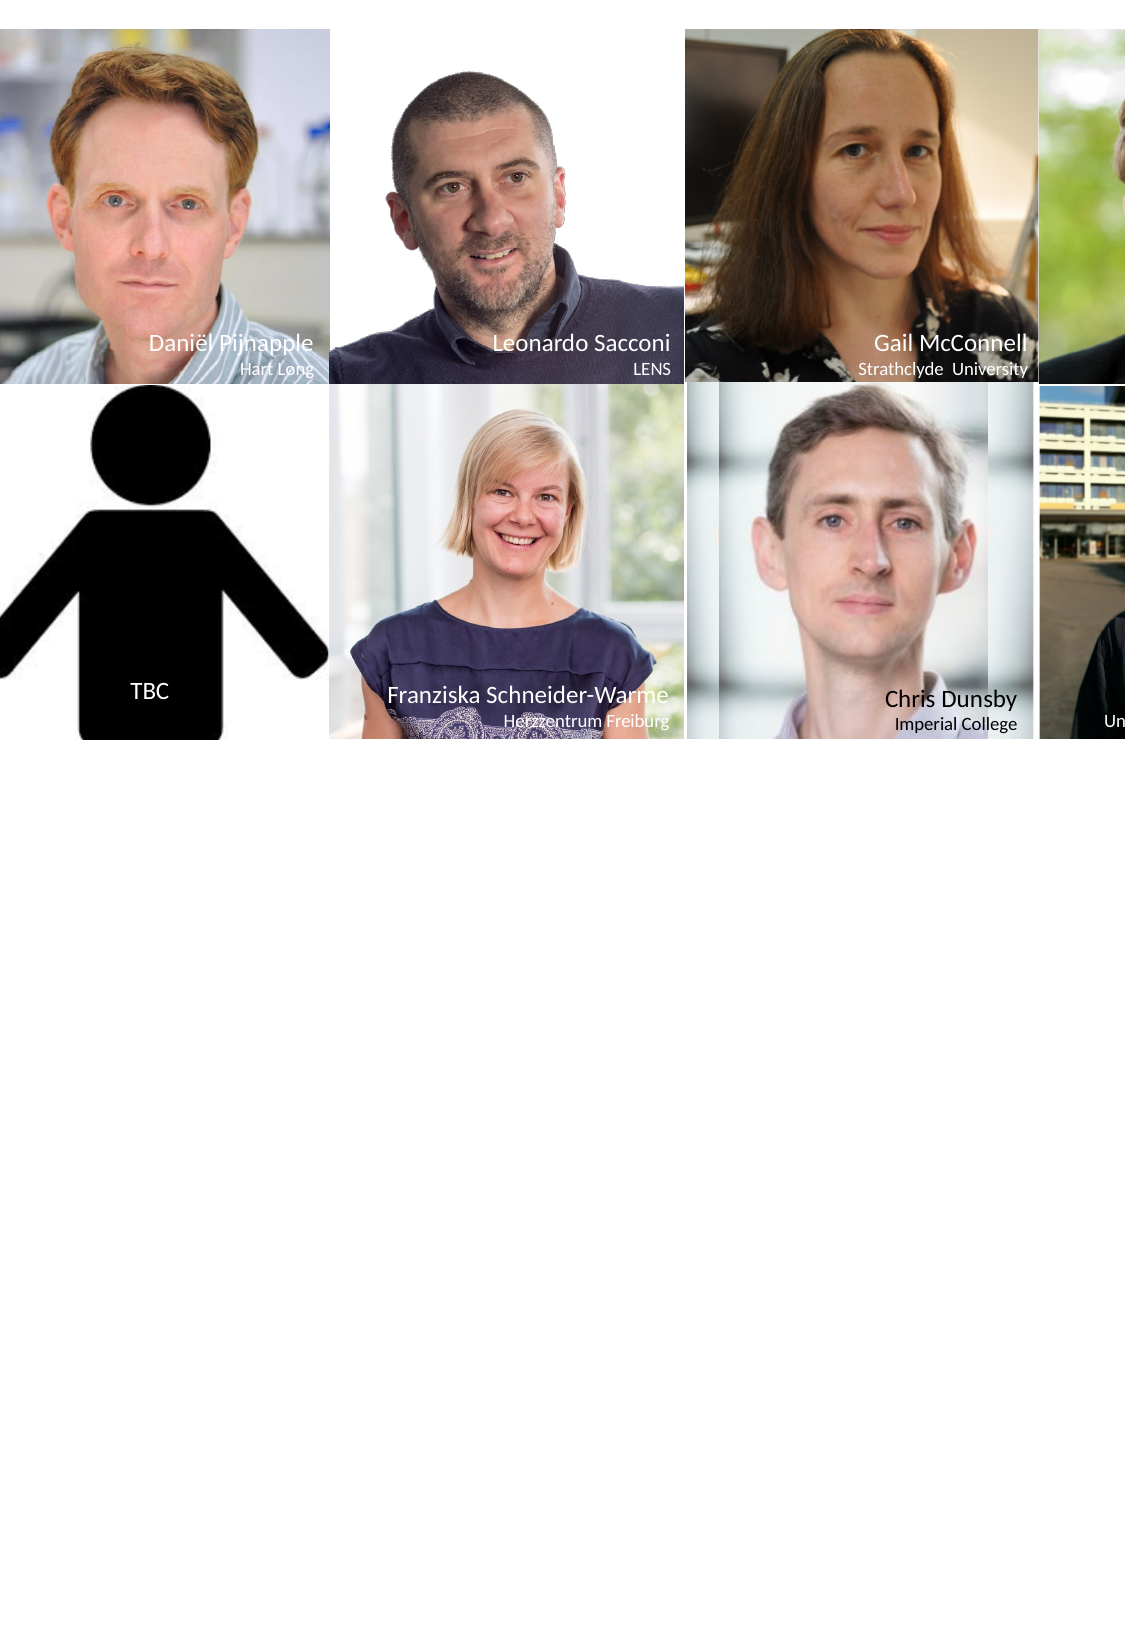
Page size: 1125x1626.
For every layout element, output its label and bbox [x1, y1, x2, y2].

text_box [1034, 382, 1043, 387]
picture [0, 29, 1125, 740]
text_box [687, 382, 1034, 739]
picture [1039, 386, 1125, 739]
